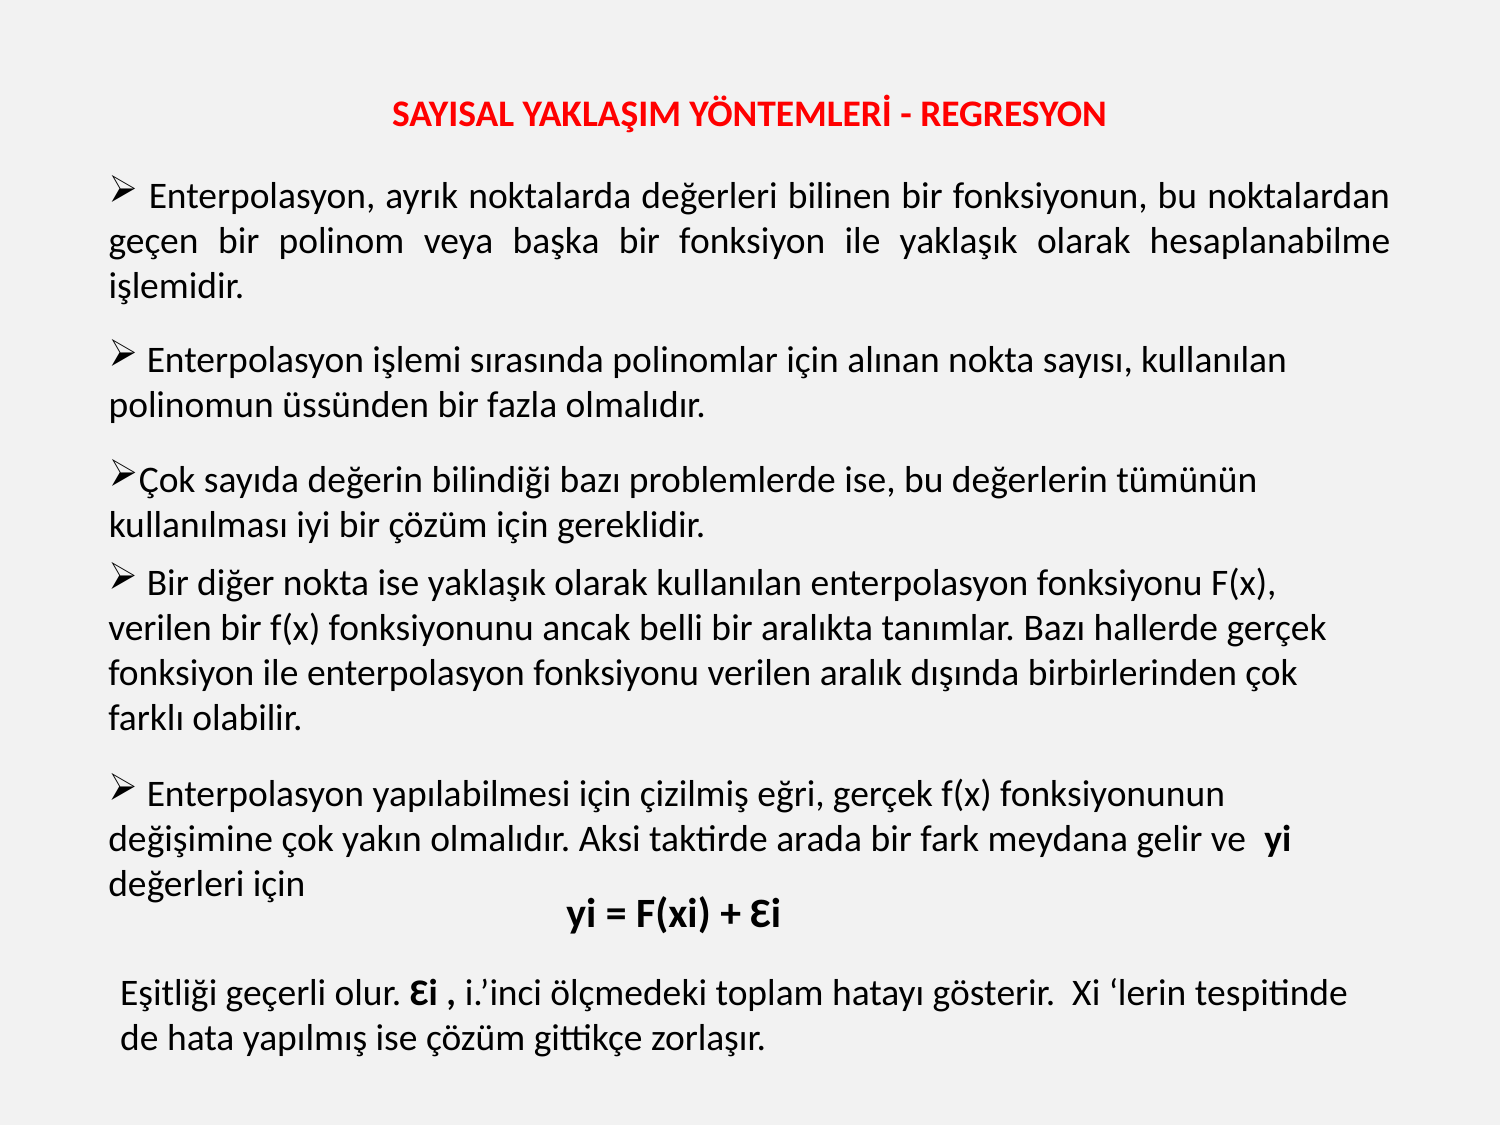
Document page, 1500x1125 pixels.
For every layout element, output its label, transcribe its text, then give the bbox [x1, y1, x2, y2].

text_box Enterpolasyon, ayrık noktalarda değerleri bilinen bir fonksiyonun, bu noktalardan geçen bir polinom veya başka bir fonksiyon ile yaklaşık olarak hesaplanabilme işlemidir. [93, 163, 1407, 314]
text_box Enterpolasyon işlemi sırasında polinomlar için alınan nokta sayısı, kullanılan polinomun üssünden bir fazla olmalıdır. [93, 328, 1395, 433]
text_box Bir diğer nokta ise yaklaşık olarak kullanılan enterpolasyon fonksiyonu F(x), verilen bir f(x) fonksiyonunu ancak belli bir aralıkta tanımlar. Bazı hallerde gerçek fonksiyon ile enterpolasyon fonksiyonu verilen aralık dışında birbirlerinden çok farklı olabilir. [93, 550, 1383, 746]
text_box SAYISAL YAKLAŞIM YÖNTEMLERİ - REGRESYON [0, 81, 1500, 142]
text_box Çok sayıda değerin bilindiği bazı problemlerde ise, bu değerlerin tümünün kullanılması iyi bir çözüm için gereklidir. [94, 447, 1384, 553]
text_box Eşitliği geçerli olur. Ɛi , i.’inci ölçmedeki toplam hatayı gösterir. Xi ‘lerin tespitinde de hata yapılmış ise çözüm gittikçe zorlaşır. [105, 960, 1395, 1111]
text_box Enterpolasyon yapılabilmesi için çizilmiş eğri, gerçek f(x) fonksiyonunun değişimine çok yakın olmalıdır. Aksi taktirde arada bir fark meydana gelir ve yi değerleri için [93, 761, 1383, 912]
text_box yi = F(xi) + Ɛi [551, 878, 797, 944]
